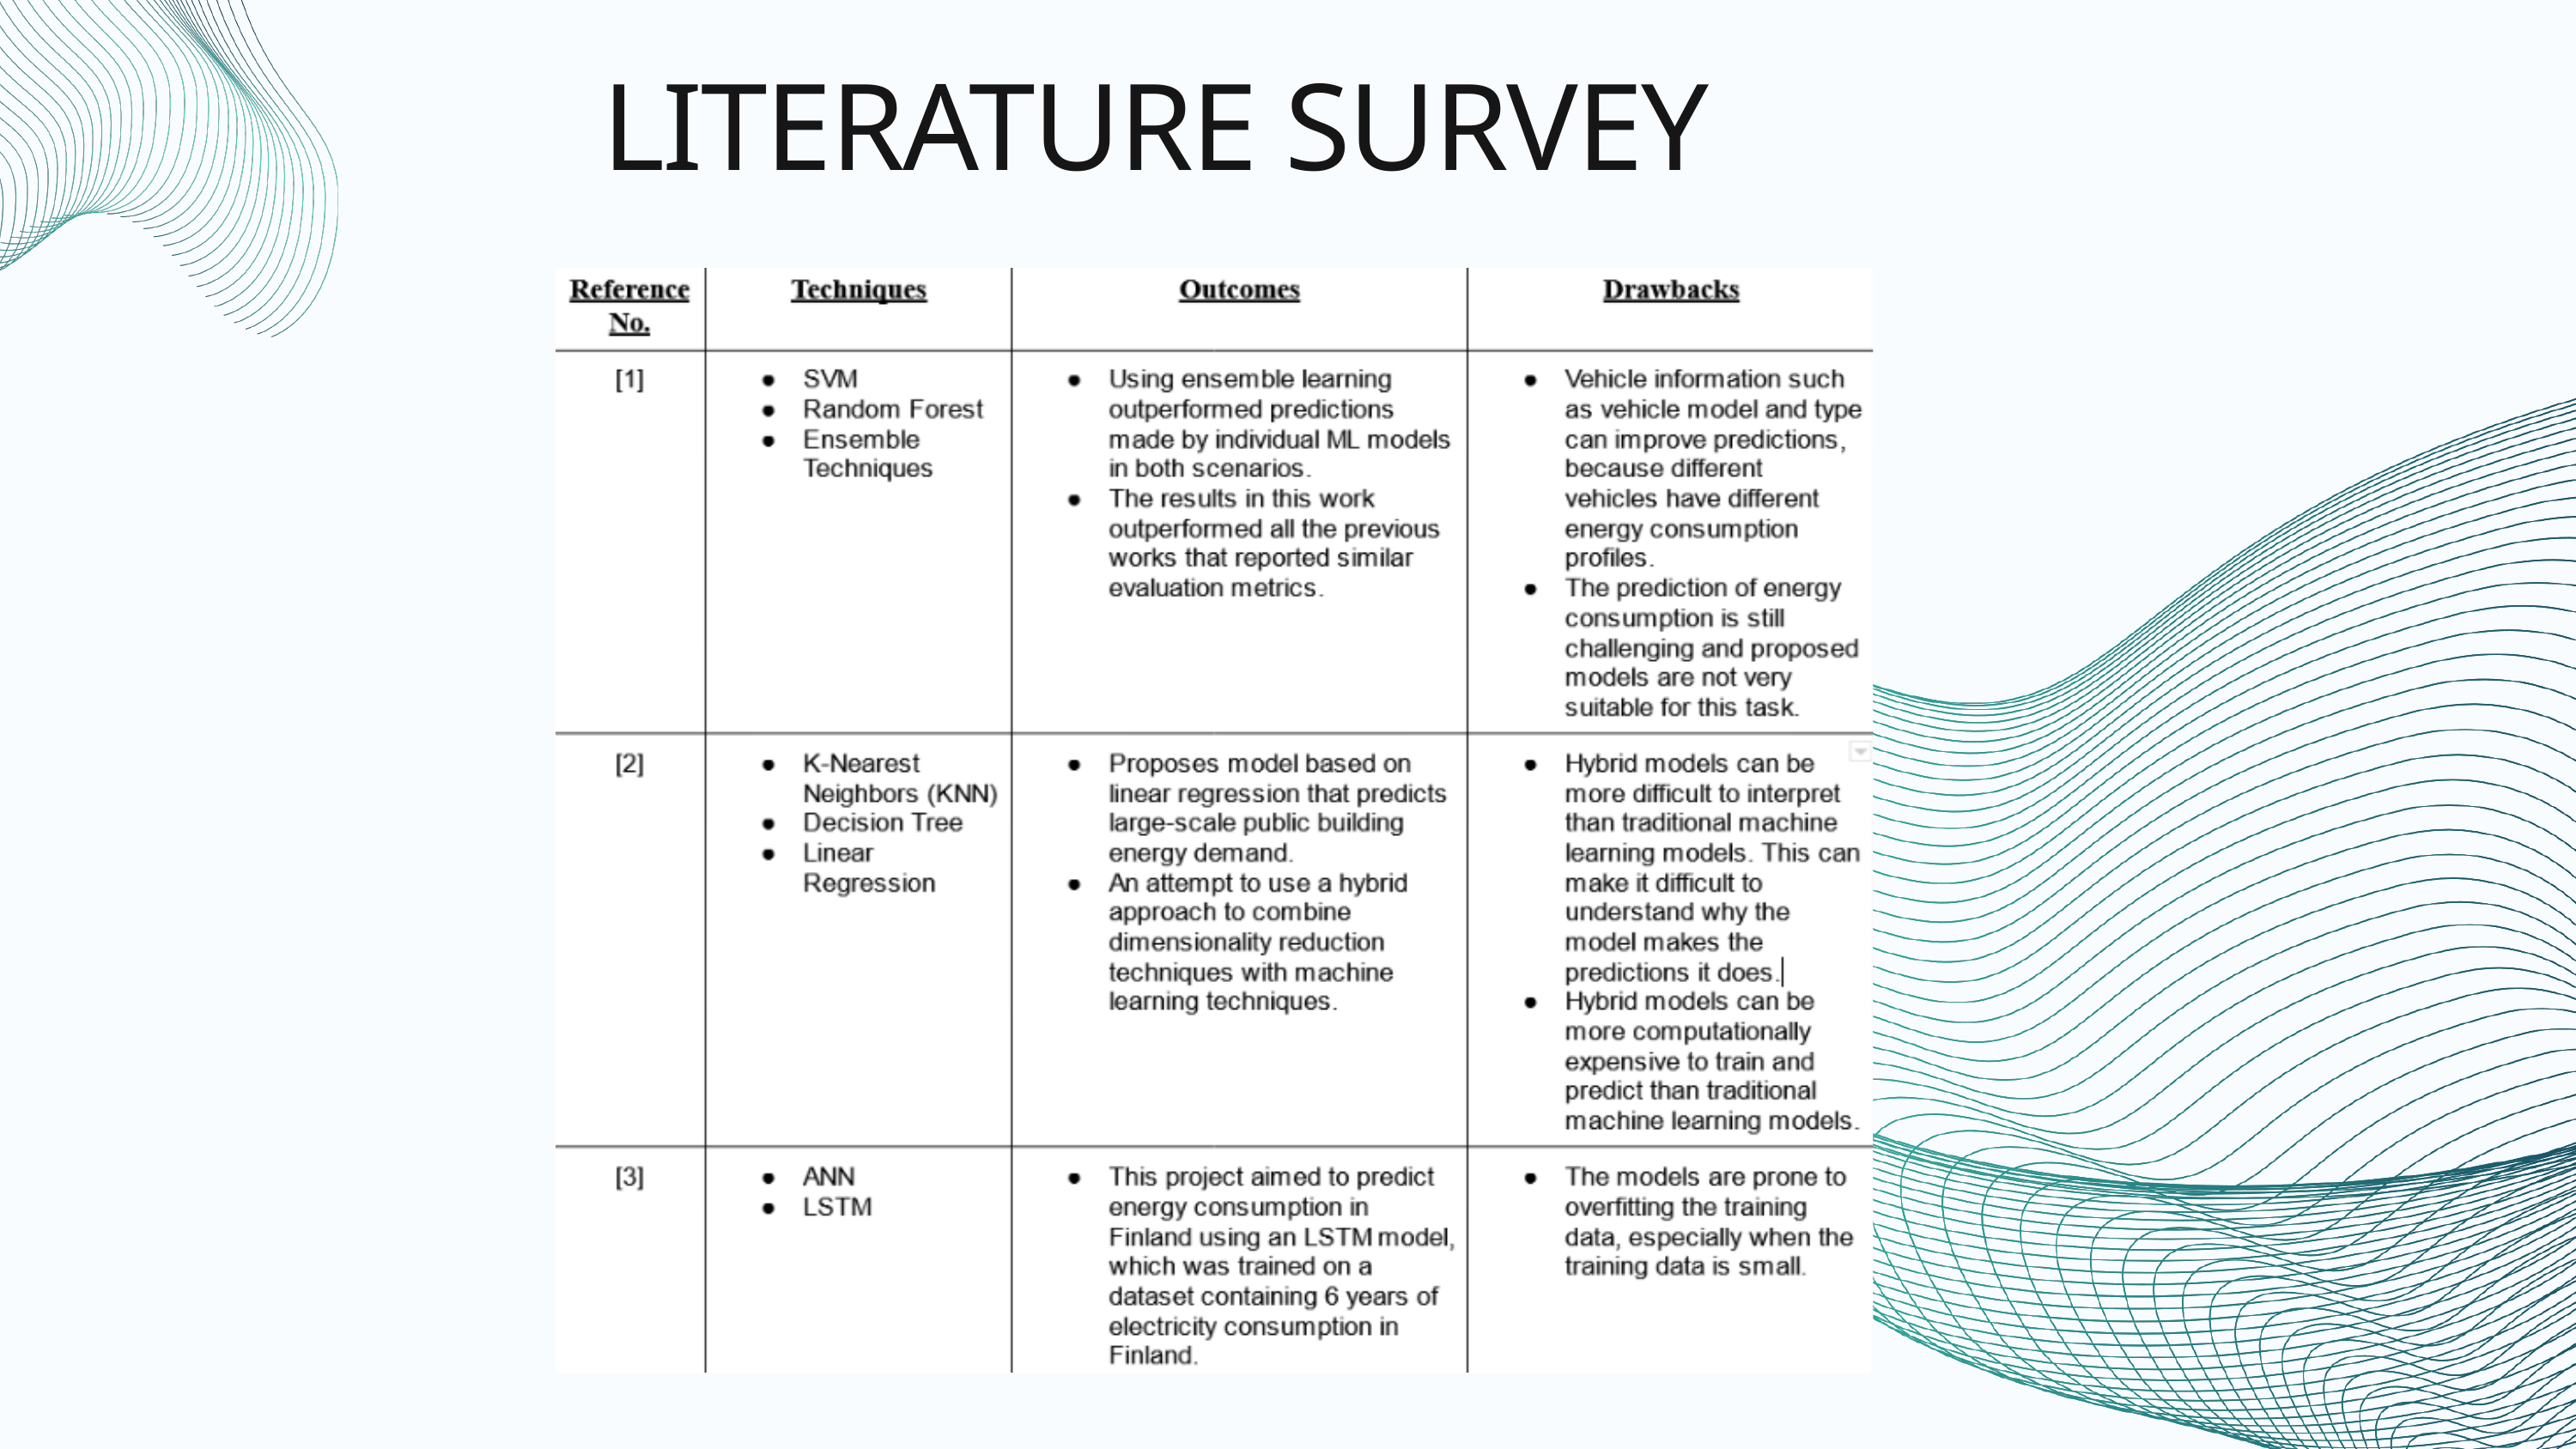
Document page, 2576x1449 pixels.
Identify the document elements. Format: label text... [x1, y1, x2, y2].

text_box [1528, 368, 2576, 1449]
text_box [556, 268, 1874, 1373]
text_box LITERATURE SURVEY [602, 26, 2385, 195]
text_box [0, 0, 338, 338]
